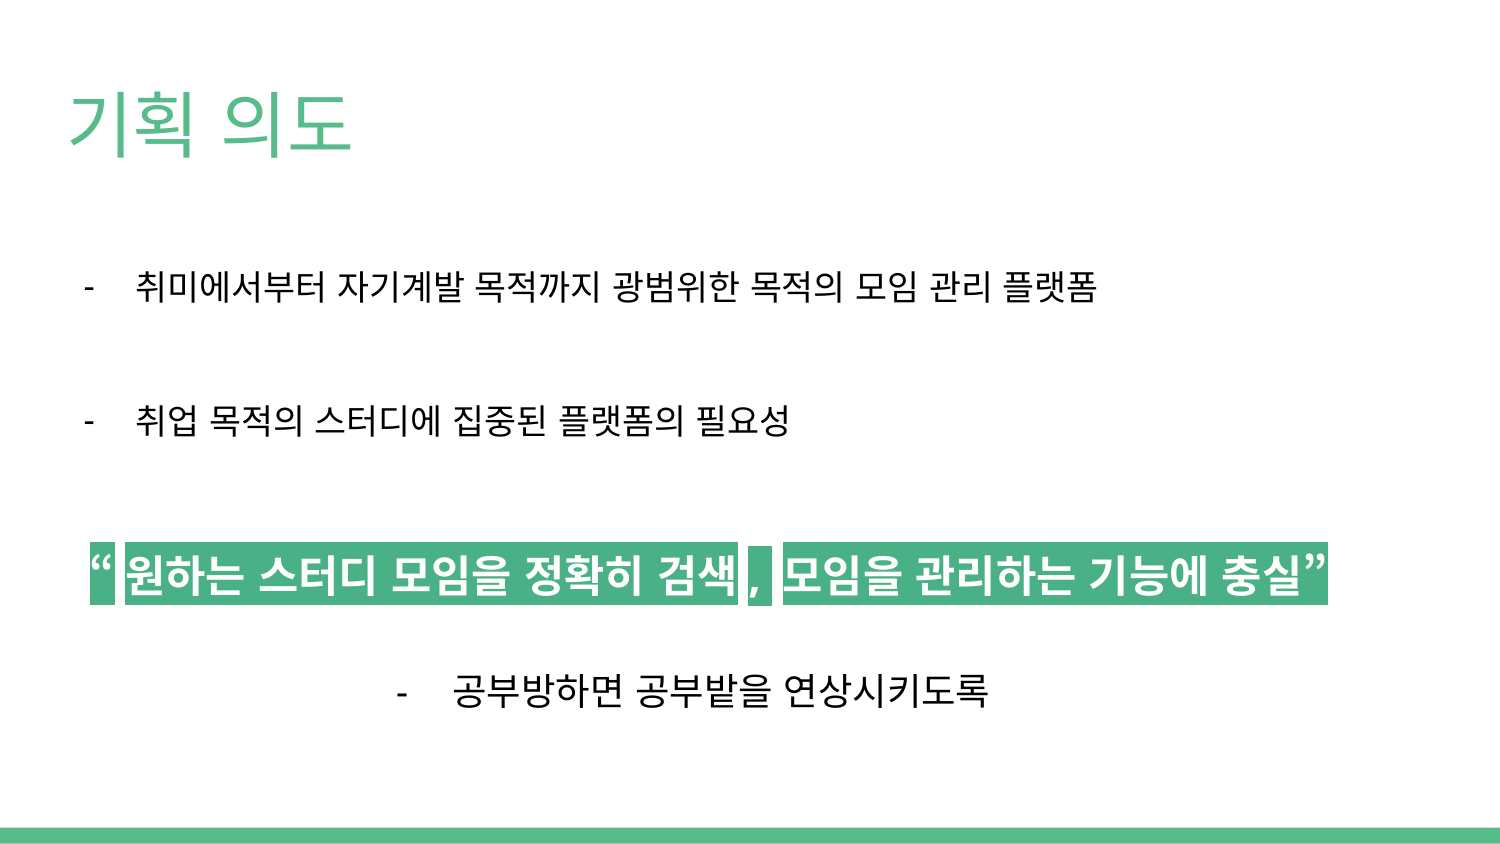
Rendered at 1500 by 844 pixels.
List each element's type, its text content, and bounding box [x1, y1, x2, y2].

title 기획 의도 [51, 51, 1449, 189]
list 취미에서부터 자기계발 목적까지 광범위한 목적의 모임 관리 플랫폼 취업 목적의 스터디에 집중된 플랫폼의 필요성 [51, 237, 1449, 462]
text_box 공부방하면 공부밭을 연상시키도록 [362, 646, 1087, 729]
text_box “원하는 스터디 모임을 정확히 검색, 모임을 관리하는 기능에 충실” [74, 526, 1449, 617]
